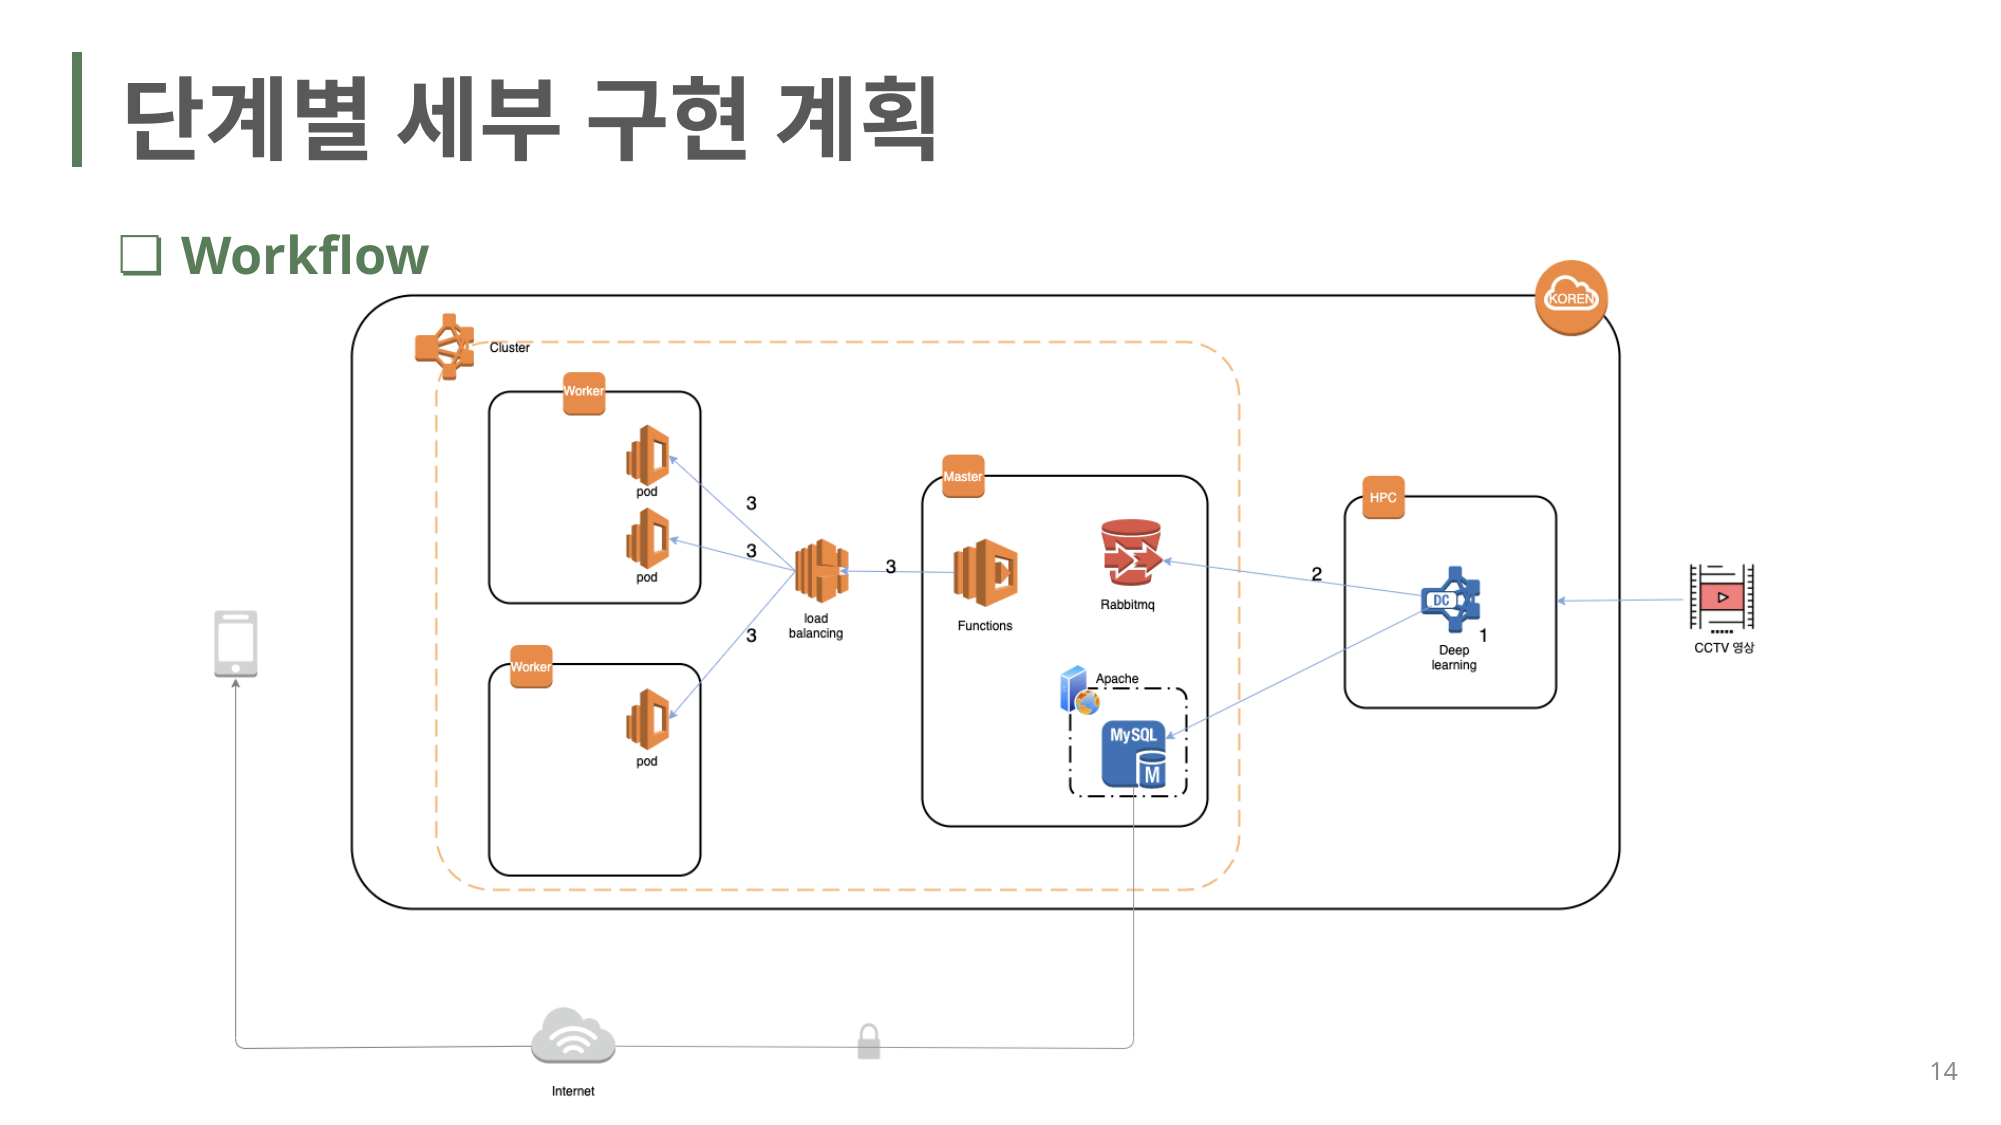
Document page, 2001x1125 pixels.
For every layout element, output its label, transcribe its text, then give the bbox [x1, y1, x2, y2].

text_box Workflow [91, 207, 1296, 300]
slide_number 14 [1786, 1042, 1973, 1103]
text_box 단계별 세부 구현 계획 [106, 41, 1199, 206]
picture [214, 259, 1786, 1103]
